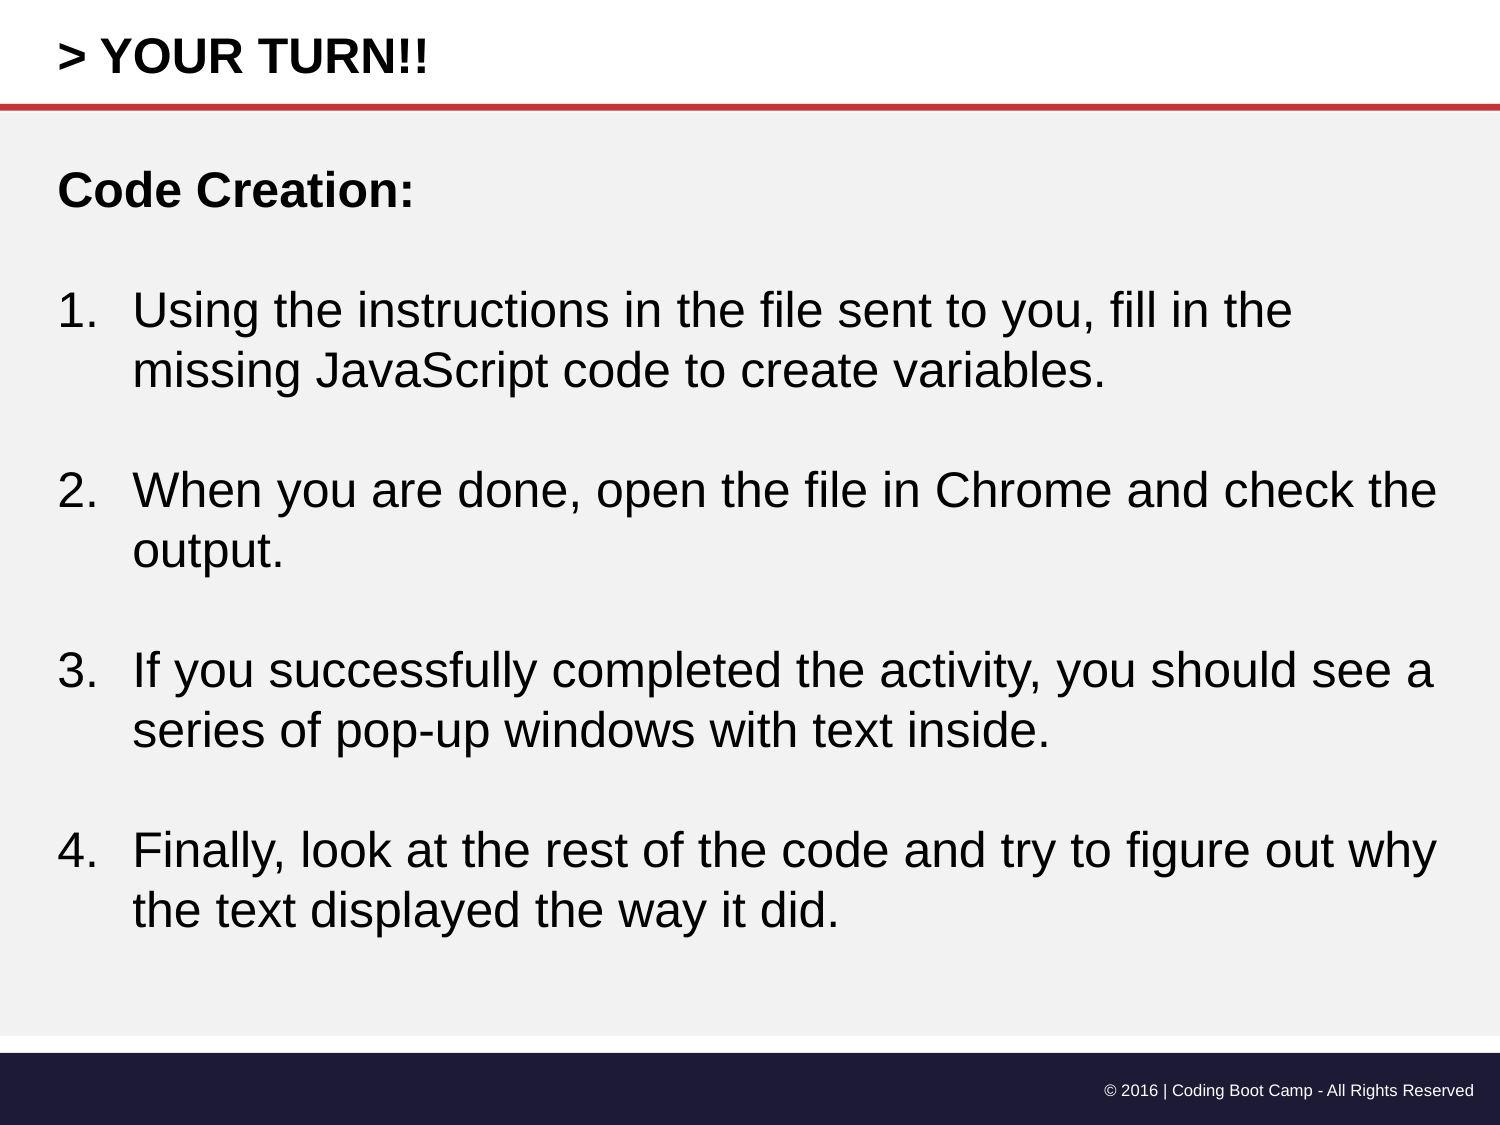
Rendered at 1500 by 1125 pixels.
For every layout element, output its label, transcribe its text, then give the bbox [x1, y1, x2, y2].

text_box > YOUR TURN!! [50, 16, 913, 91]
text_box [0, 112, 1500, 1036]
text_box Code Creation: Using the instructions in the file sent to you, fill in the missing JavaScript code to create variables. When you are done, open the file in Chrome and check the output. If you successfully completed the activity, you should see a series of pop-up windows with text inside. Finally, look at the rest of the code and try to figure out why the text displayed the way it did. [49, 149, 1475, 945]
